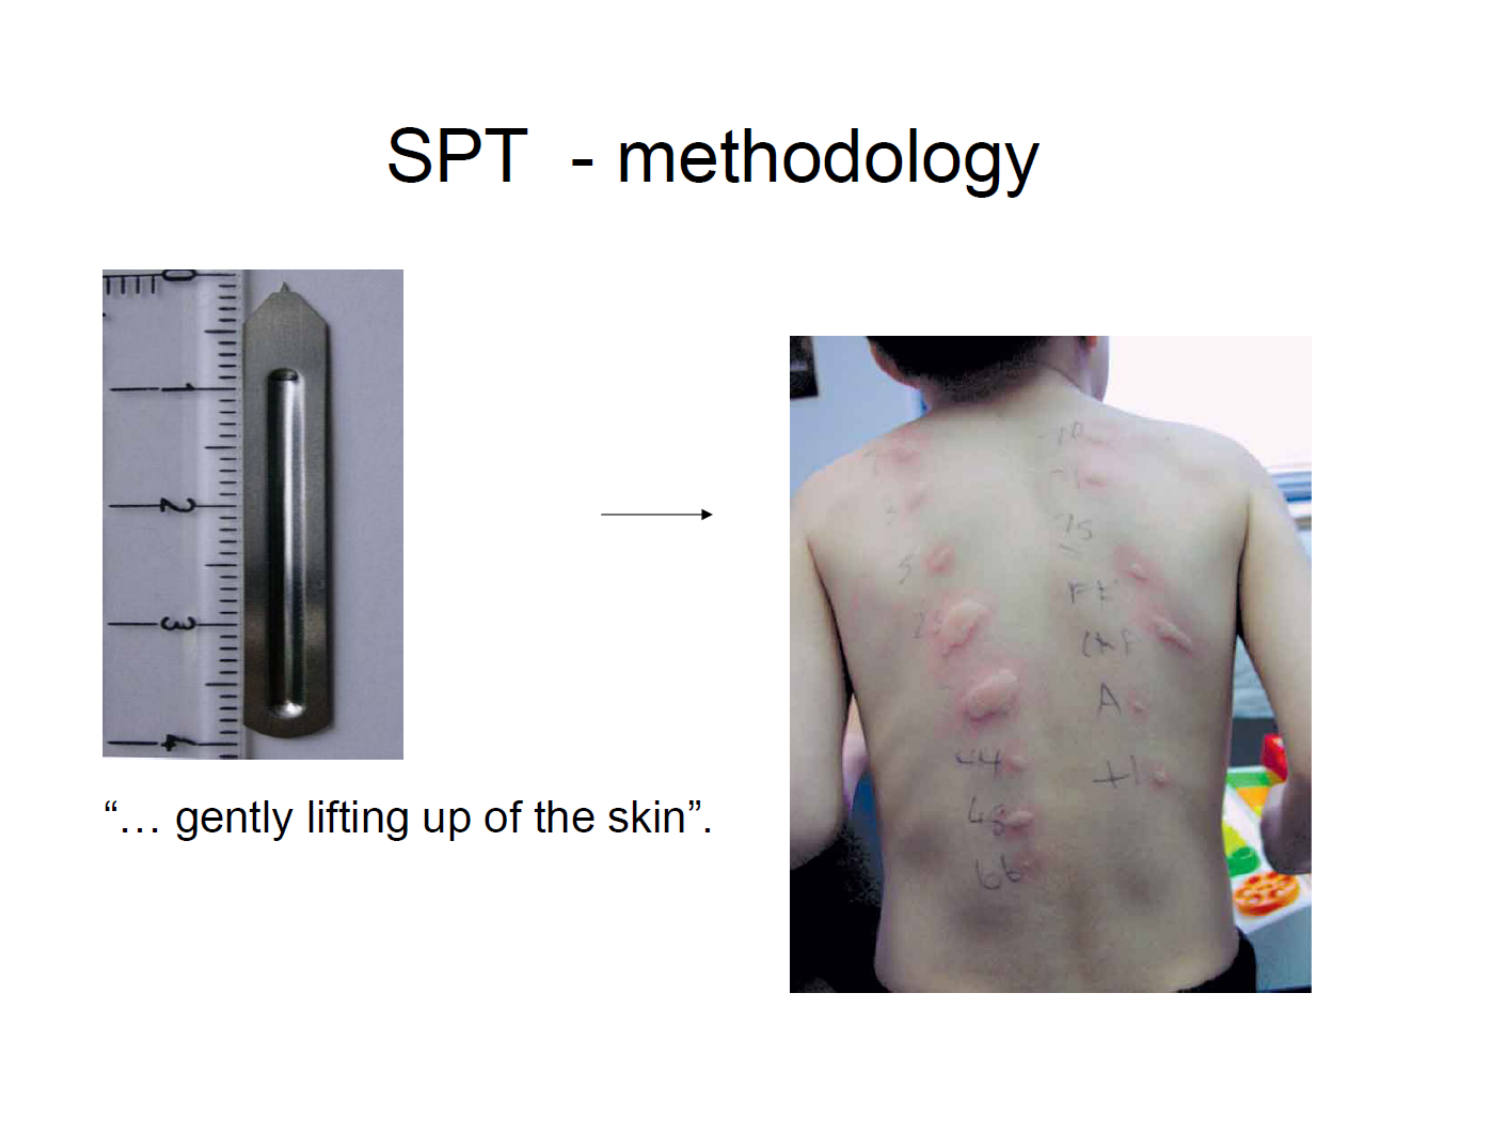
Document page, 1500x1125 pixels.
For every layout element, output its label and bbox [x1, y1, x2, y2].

picture [87, 99, 1326, 1009]
